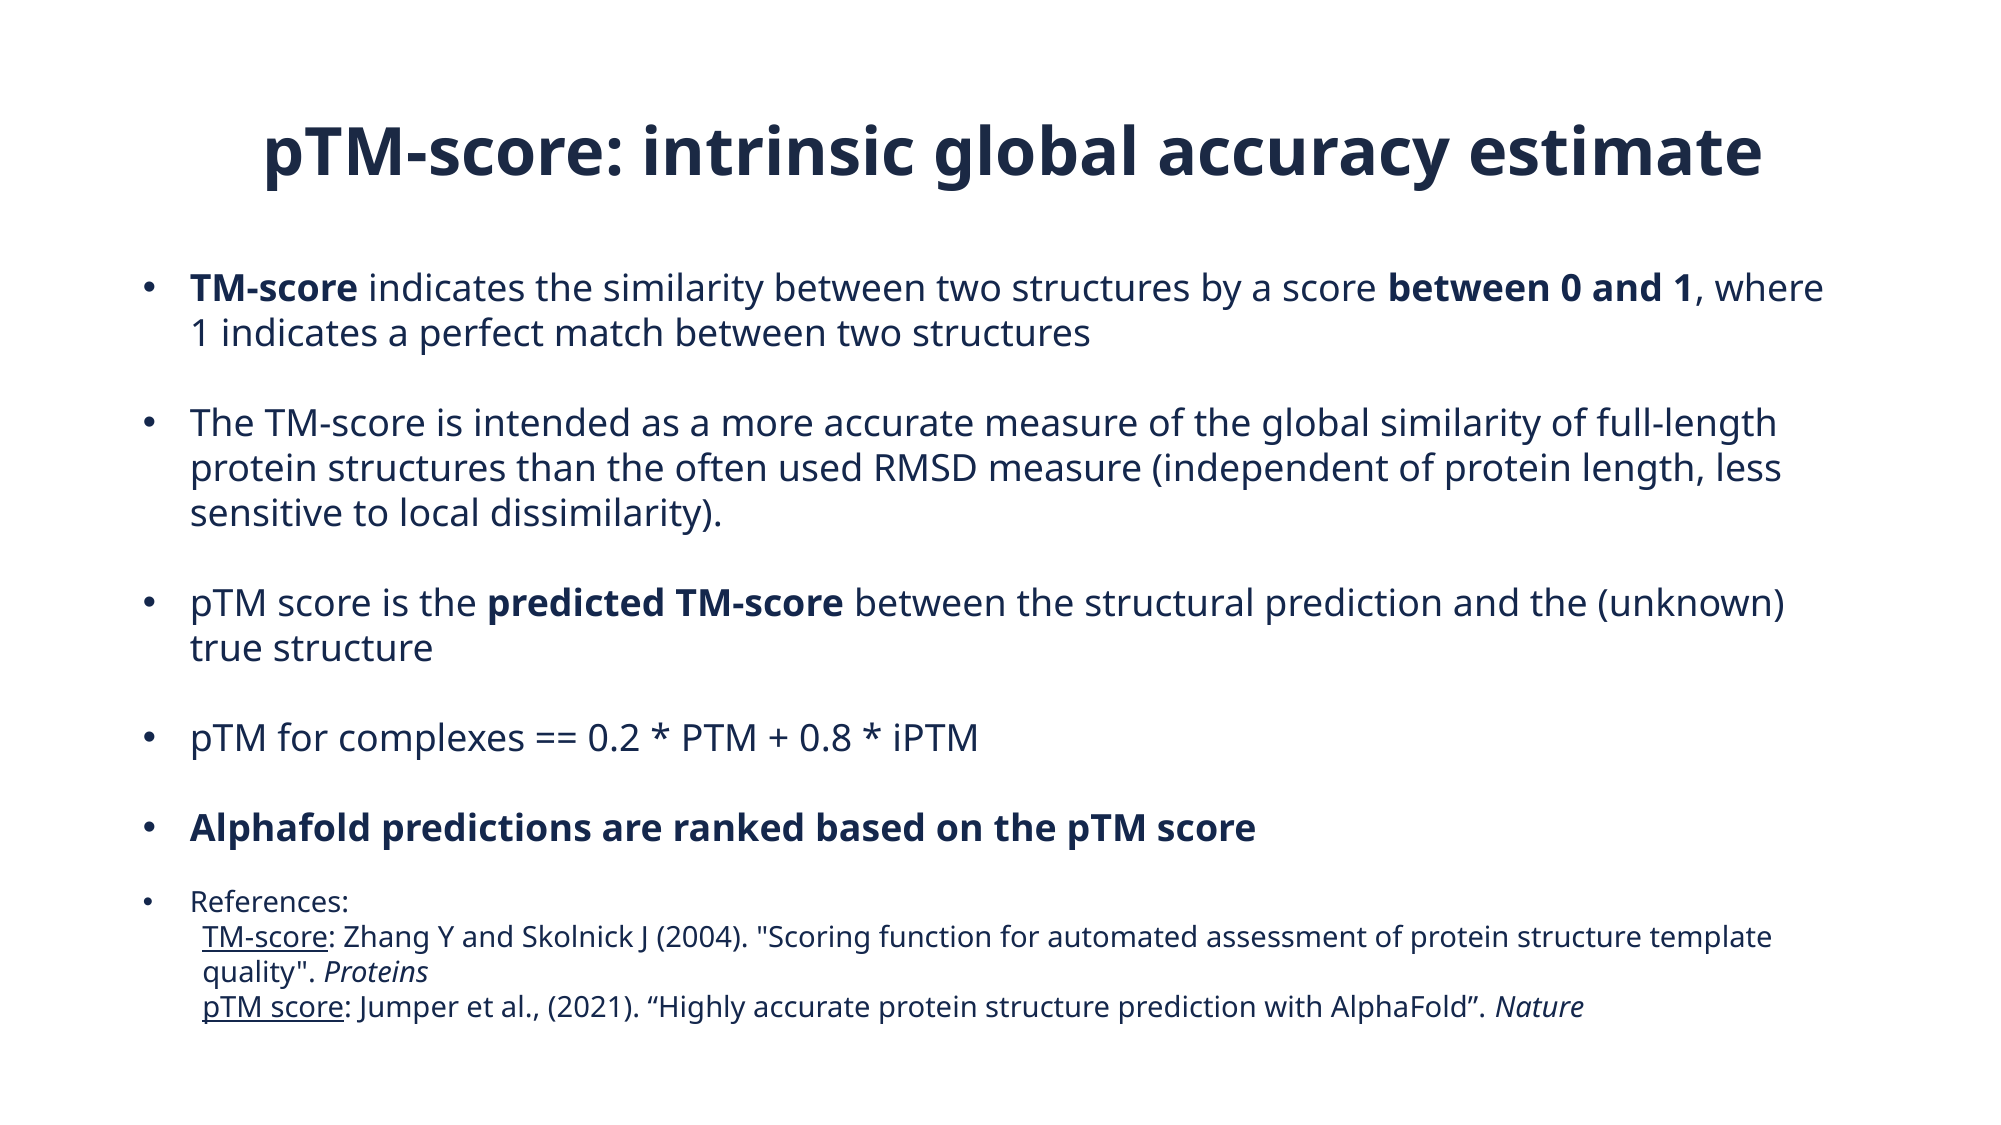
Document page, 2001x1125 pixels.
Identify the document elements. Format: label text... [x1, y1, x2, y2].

text_box TM-score indicates the similarity between two structures by a score between 0 and 1, where 1 indicates a perfect match between two structures The TM-score is intended as a more accurate measure of the global similarity of full-length protein structures than the often used RMSD measure (independent of protein length, less sensitive to local dissimilarity). pTM score is the predicted TM-score between the structural prediction and the (unknown) true structure pTM for complexes == 0.2 * PTM + 0.8 * iPTM Alphafold predictions are ranked based on the pTM score References: TM-score: Zhang Y and Skolnick J (2004). "Scoring function for automated assessment of protein structure template quality". Proteins pTM score: Jumper et al., (2021). “Highly accurate protein structure prediction with AlphaFold”. Nature [128, 256, 1853, 1066]
title pTM-score: intrinsic global accuracy estimate [82, 45, 1946, 263]
